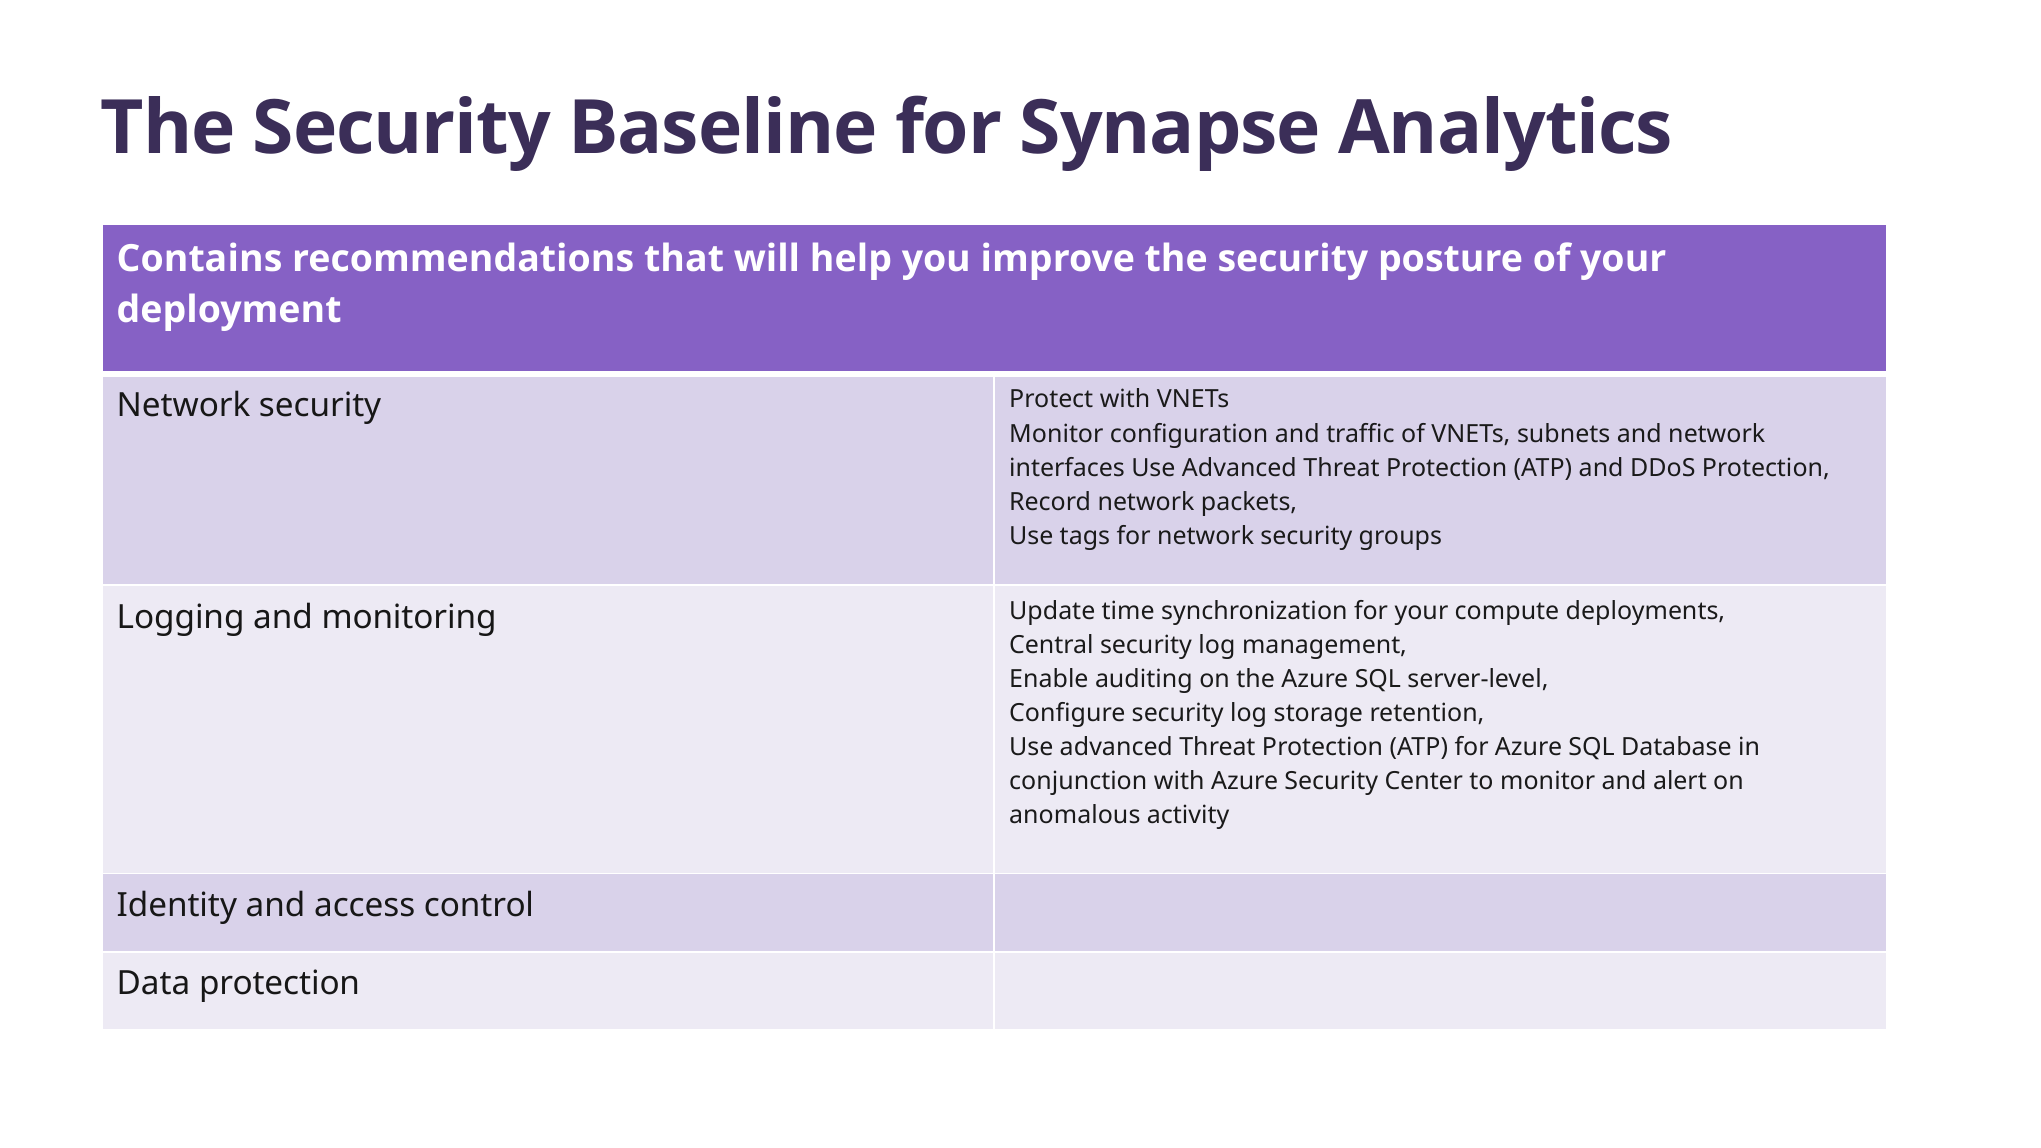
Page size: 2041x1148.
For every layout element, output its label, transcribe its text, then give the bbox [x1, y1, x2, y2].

table_cell [995, 874, 1886, 951]
table_cell Data protection [103, 953, 993, 1029]
table_cell [995, 953, 1886, 1029]
table_cell Logging and monitoring [103, 586, 993, 873]
table_cell Identity and access control [103, 874, 993, 951]
table_cell Network security [103, 377, 993, 584]
table_cell Protect with VNETs Monitor configuration and traffic of VNETs, subnets and network interfaces Use Advanced Threat Protection (ATP) and DDoS Protection, Record network packets, Use tags for network security groups [995, 377, 1886, 584]
table_header Contains recommendations that will help you improve the security posture of your deployment [103, 225, 1886, 371]
table_cell Update time synchronization for your compute deployments, Central security log management, Enable auditing on the Azure SQL server-level, Configure security log storage retention, Use advanced Threat Protection (ATP) for Azure SQL Database in conjunction with Azure Security Center to monitor and alert on anomalous activity [995, 586, 1886, 873]
title The Security Baseline for Synapse Analytics [98, 76, 1943, 271]
